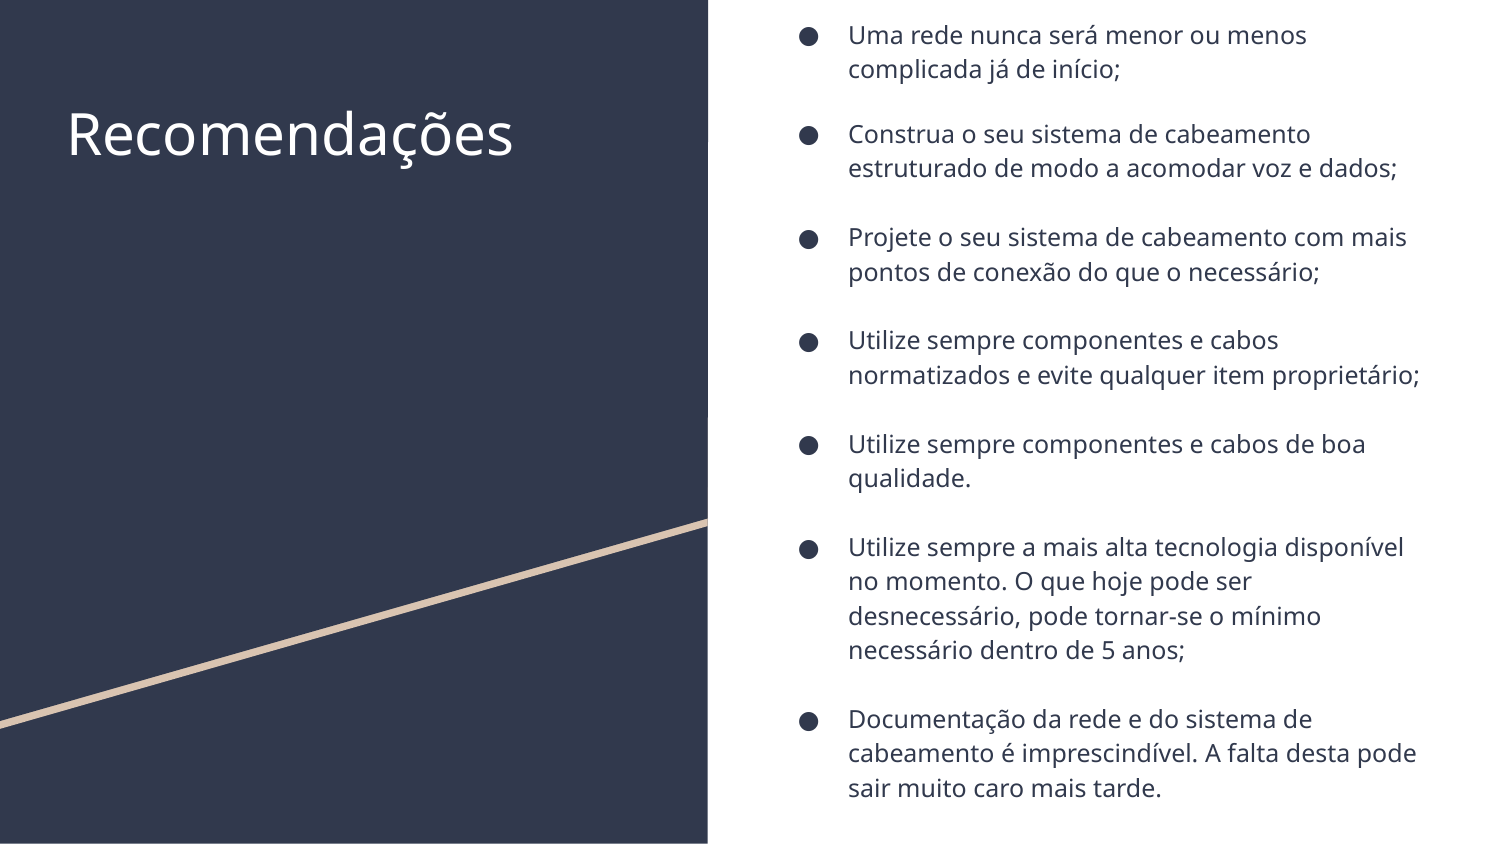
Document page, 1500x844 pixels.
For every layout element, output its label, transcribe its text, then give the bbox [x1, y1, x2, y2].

title Recomendações [51, 82, 660, 494]
list Uma rede nunca será menor ou menos complicada já de início; Construa o seu sistema de cabeamento estruturado de modo a acomodar voz e dados; Projete o seu sistema de cabeamento com mais pontos de conexão do que o necessário; Utilize sempre componentes e cabos normatizados e evite qualquer item proprietário; Utilize sempre componentes e cabos de boa qualidade. Utilize sempre a mais alta tecnologia disponível no momento. O que hoje pode ser desnecessário, pode tornar-se o mínimo necessário dentro de 5 anos; Documentação da rede e do sistema de cabeamento é imprescindível. A falta desta pode sair muito caro mais tarde. [758, 0, 1442, 844]
